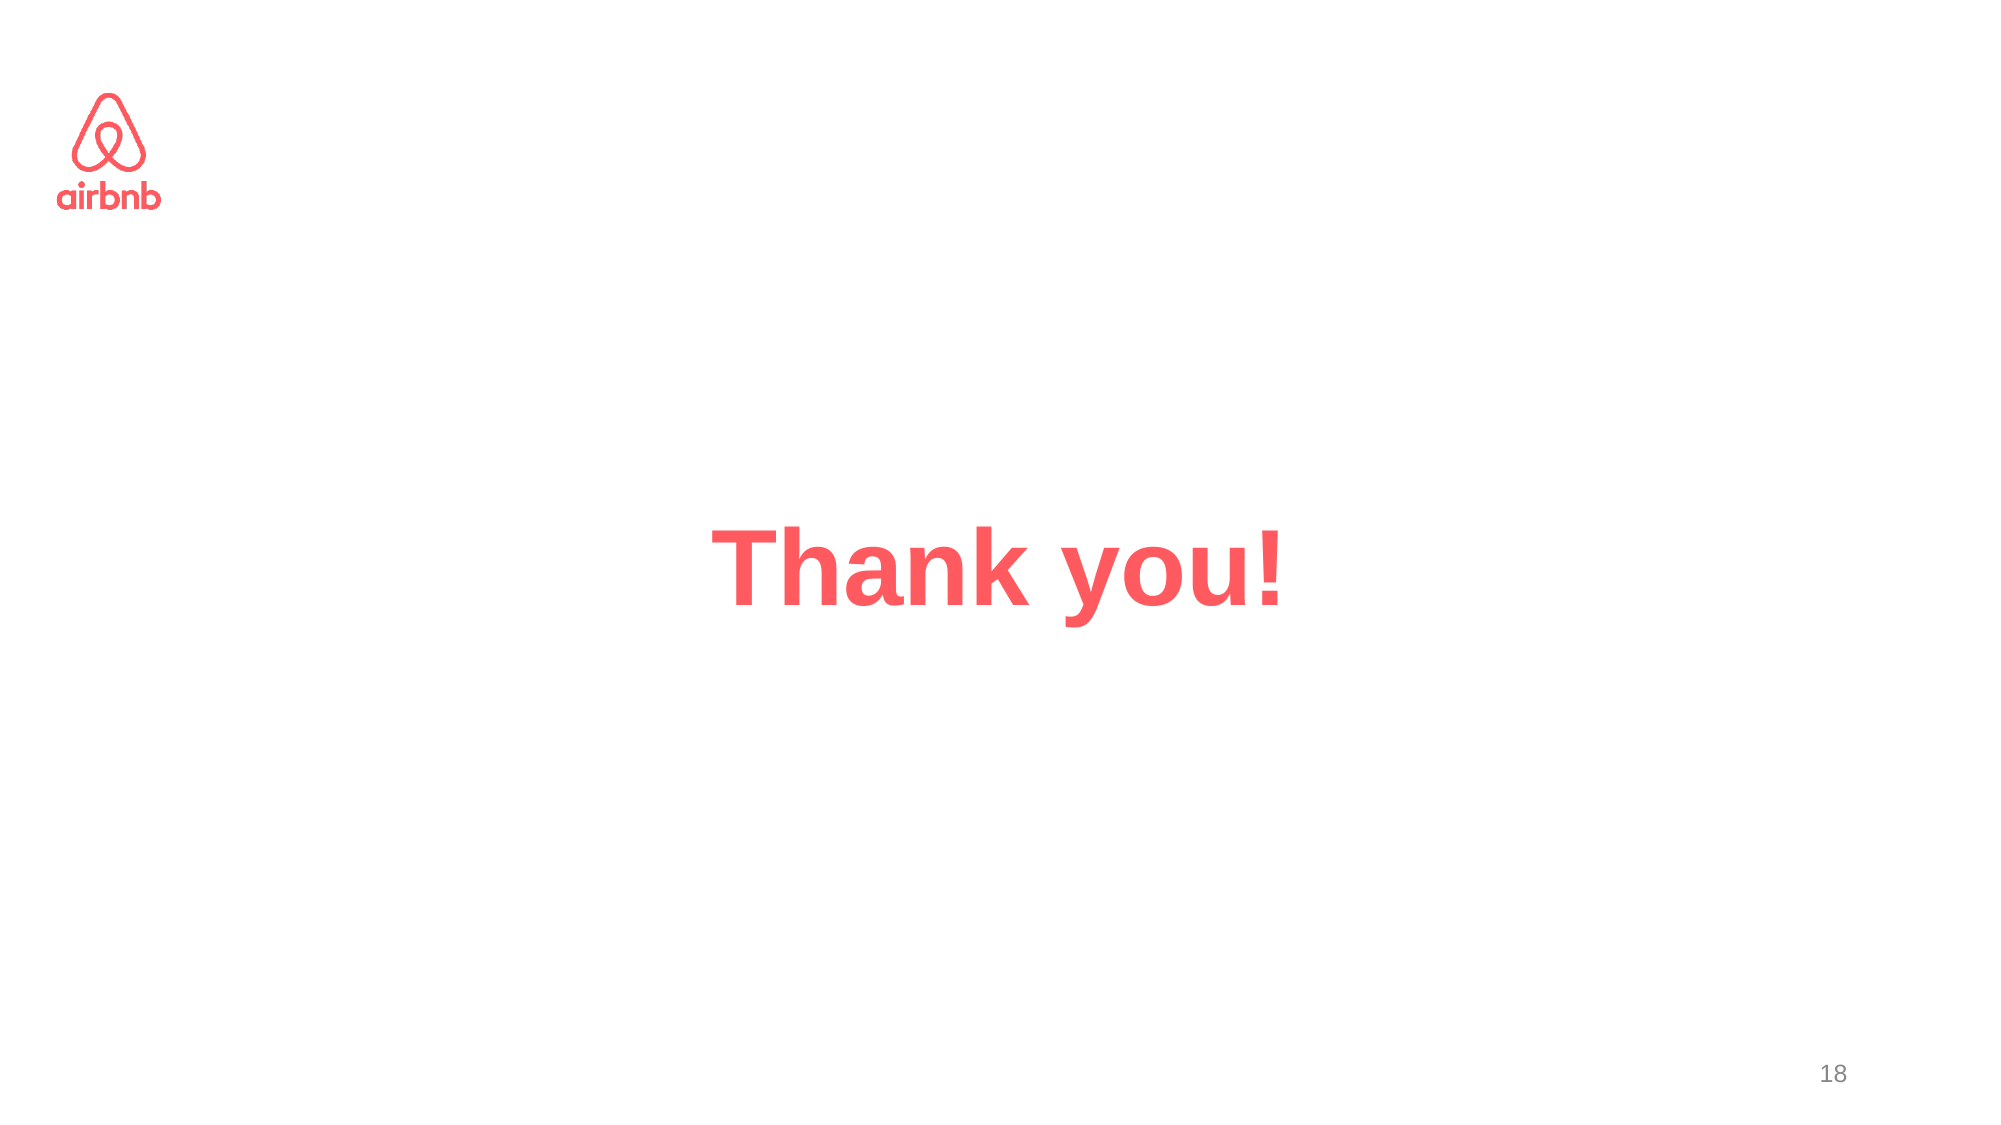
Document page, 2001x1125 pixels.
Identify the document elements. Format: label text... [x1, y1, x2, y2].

slide_number ‹#› [1412, 1042, 1863, 1103]
text_box Thank you! [287, 481, 1713, 642]
picture [53, 91, 163, 211]
